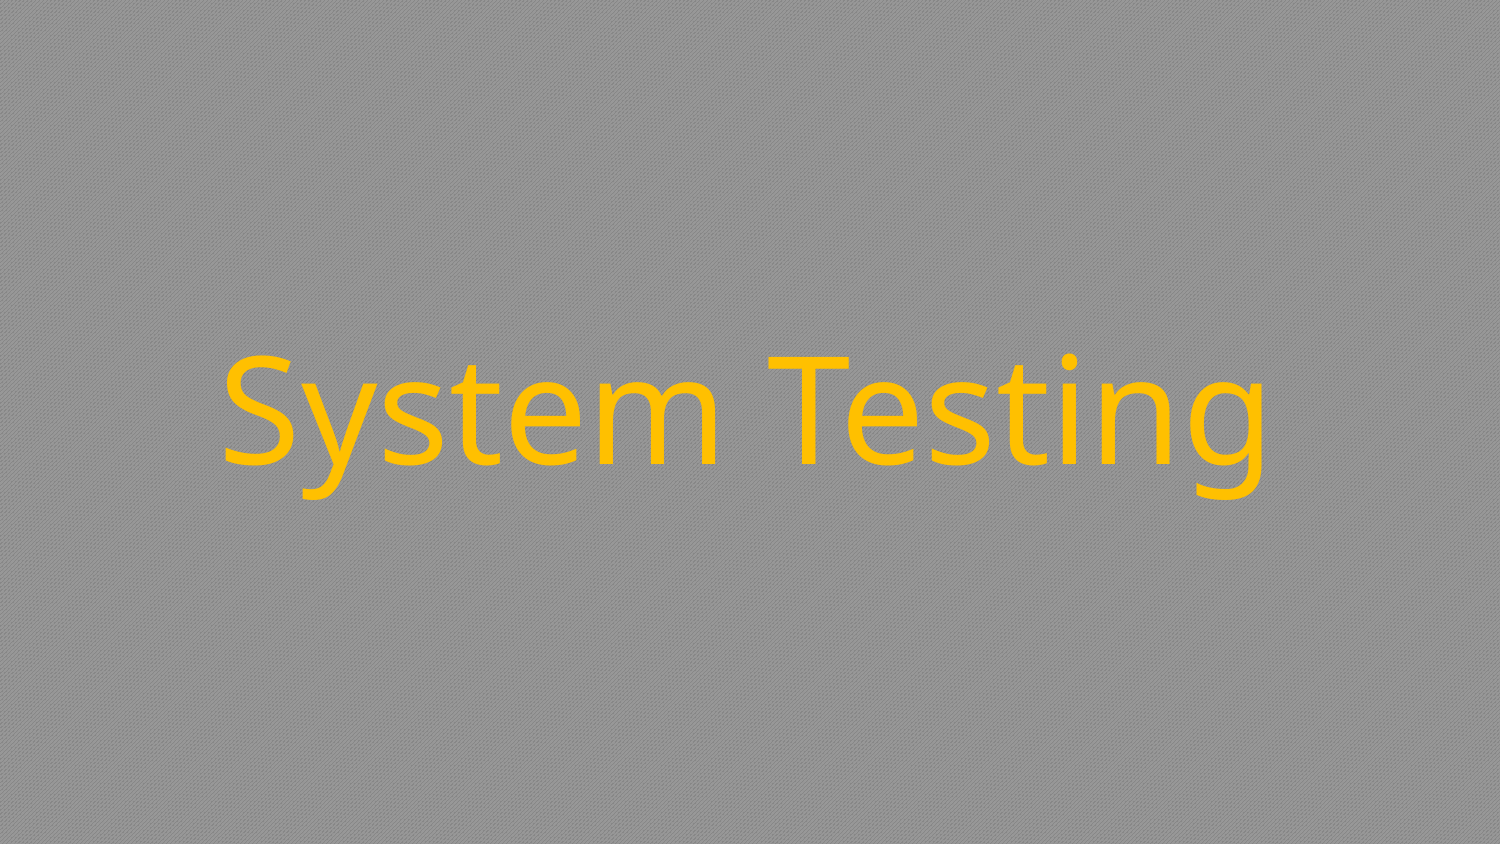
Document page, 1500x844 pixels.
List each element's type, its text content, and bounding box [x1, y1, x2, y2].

title System Testing [80, 80, 1413, 752]
